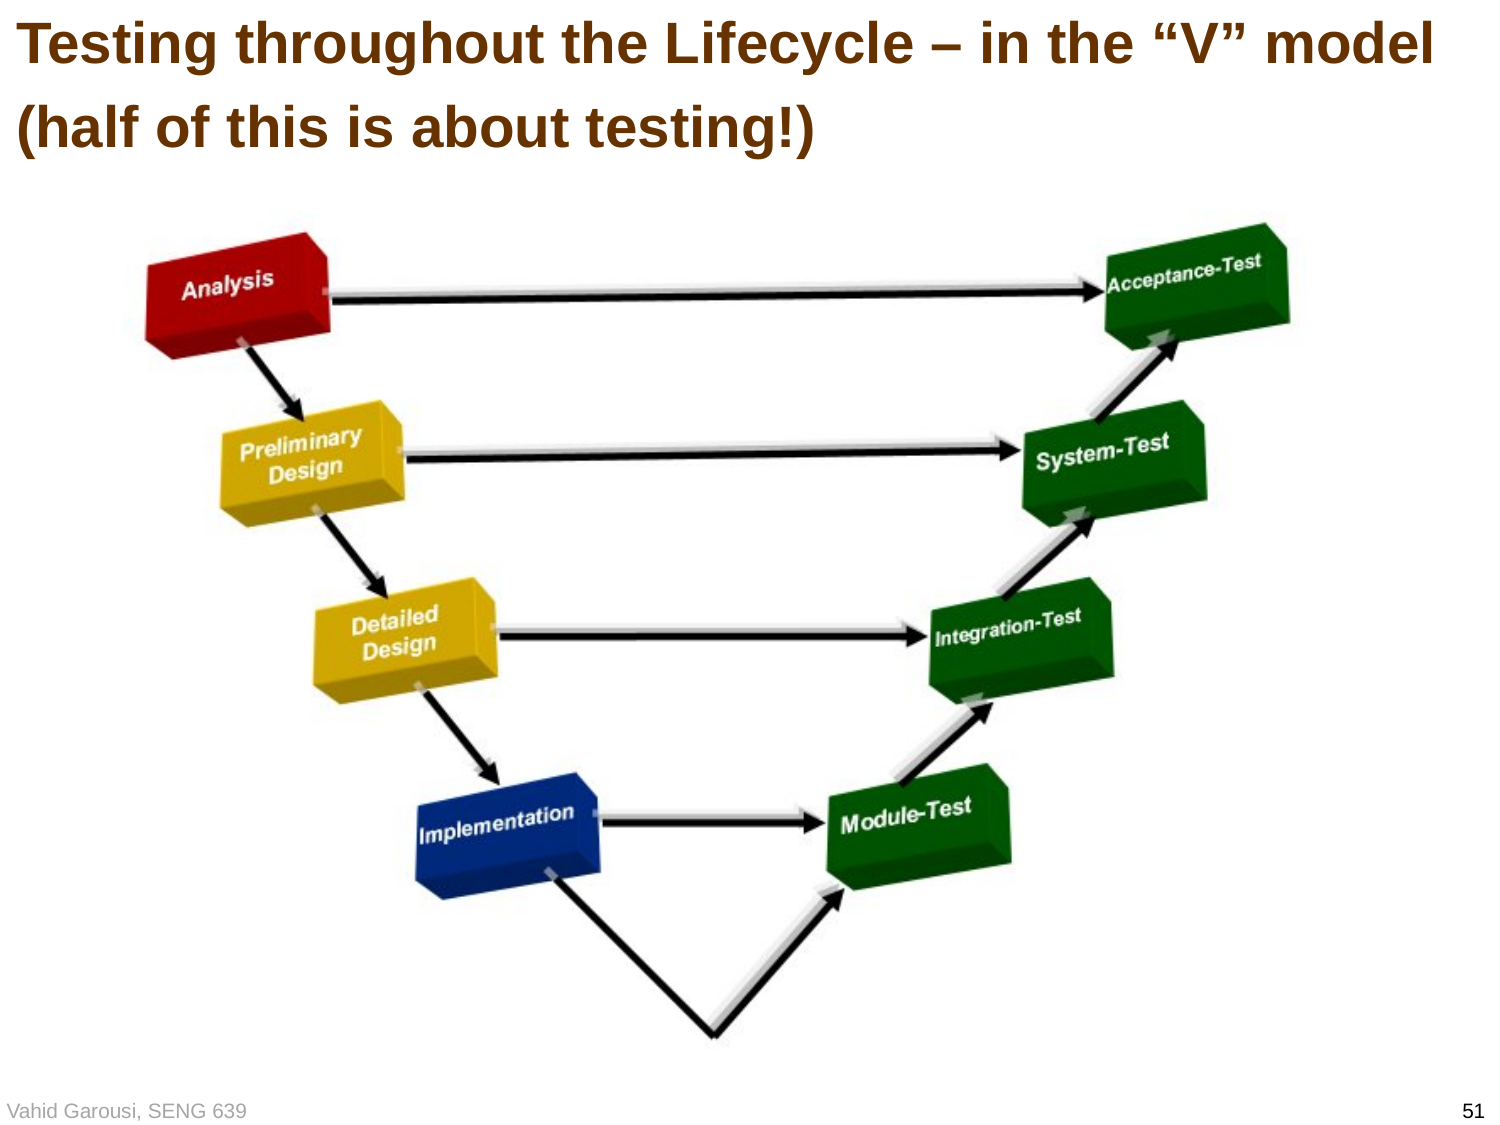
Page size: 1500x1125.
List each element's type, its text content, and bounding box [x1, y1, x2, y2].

picture [123, 184, 1306, 1071]
title Testing throughout the Lifecycle – in the “V” model (half of this is about testing!) [0, 18, 1500, 132]
